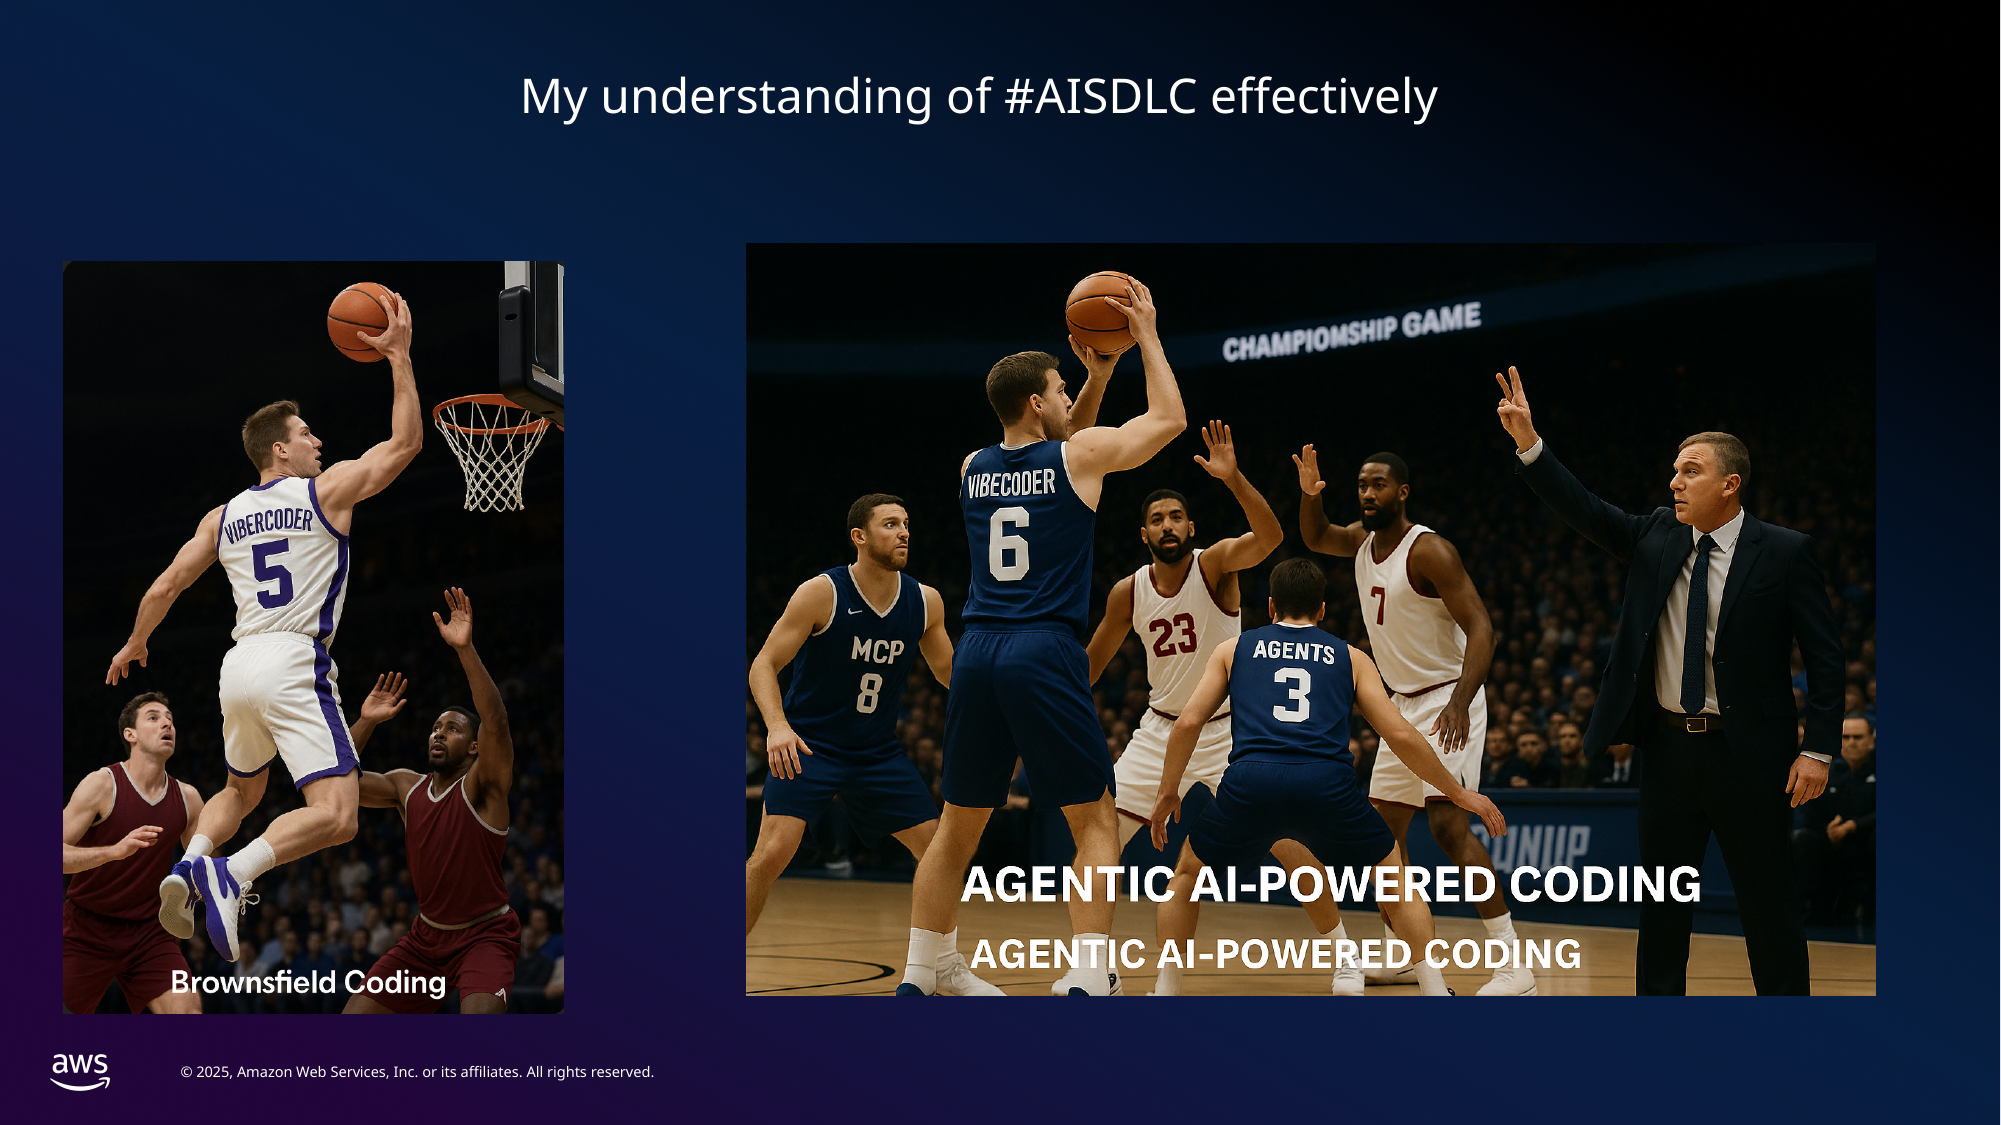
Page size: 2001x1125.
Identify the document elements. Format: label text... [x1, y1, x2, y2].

list My understanding of #AISDLC effectively [520, 65, 1649, 718]
picture [0, 0, 2001, 1125]
